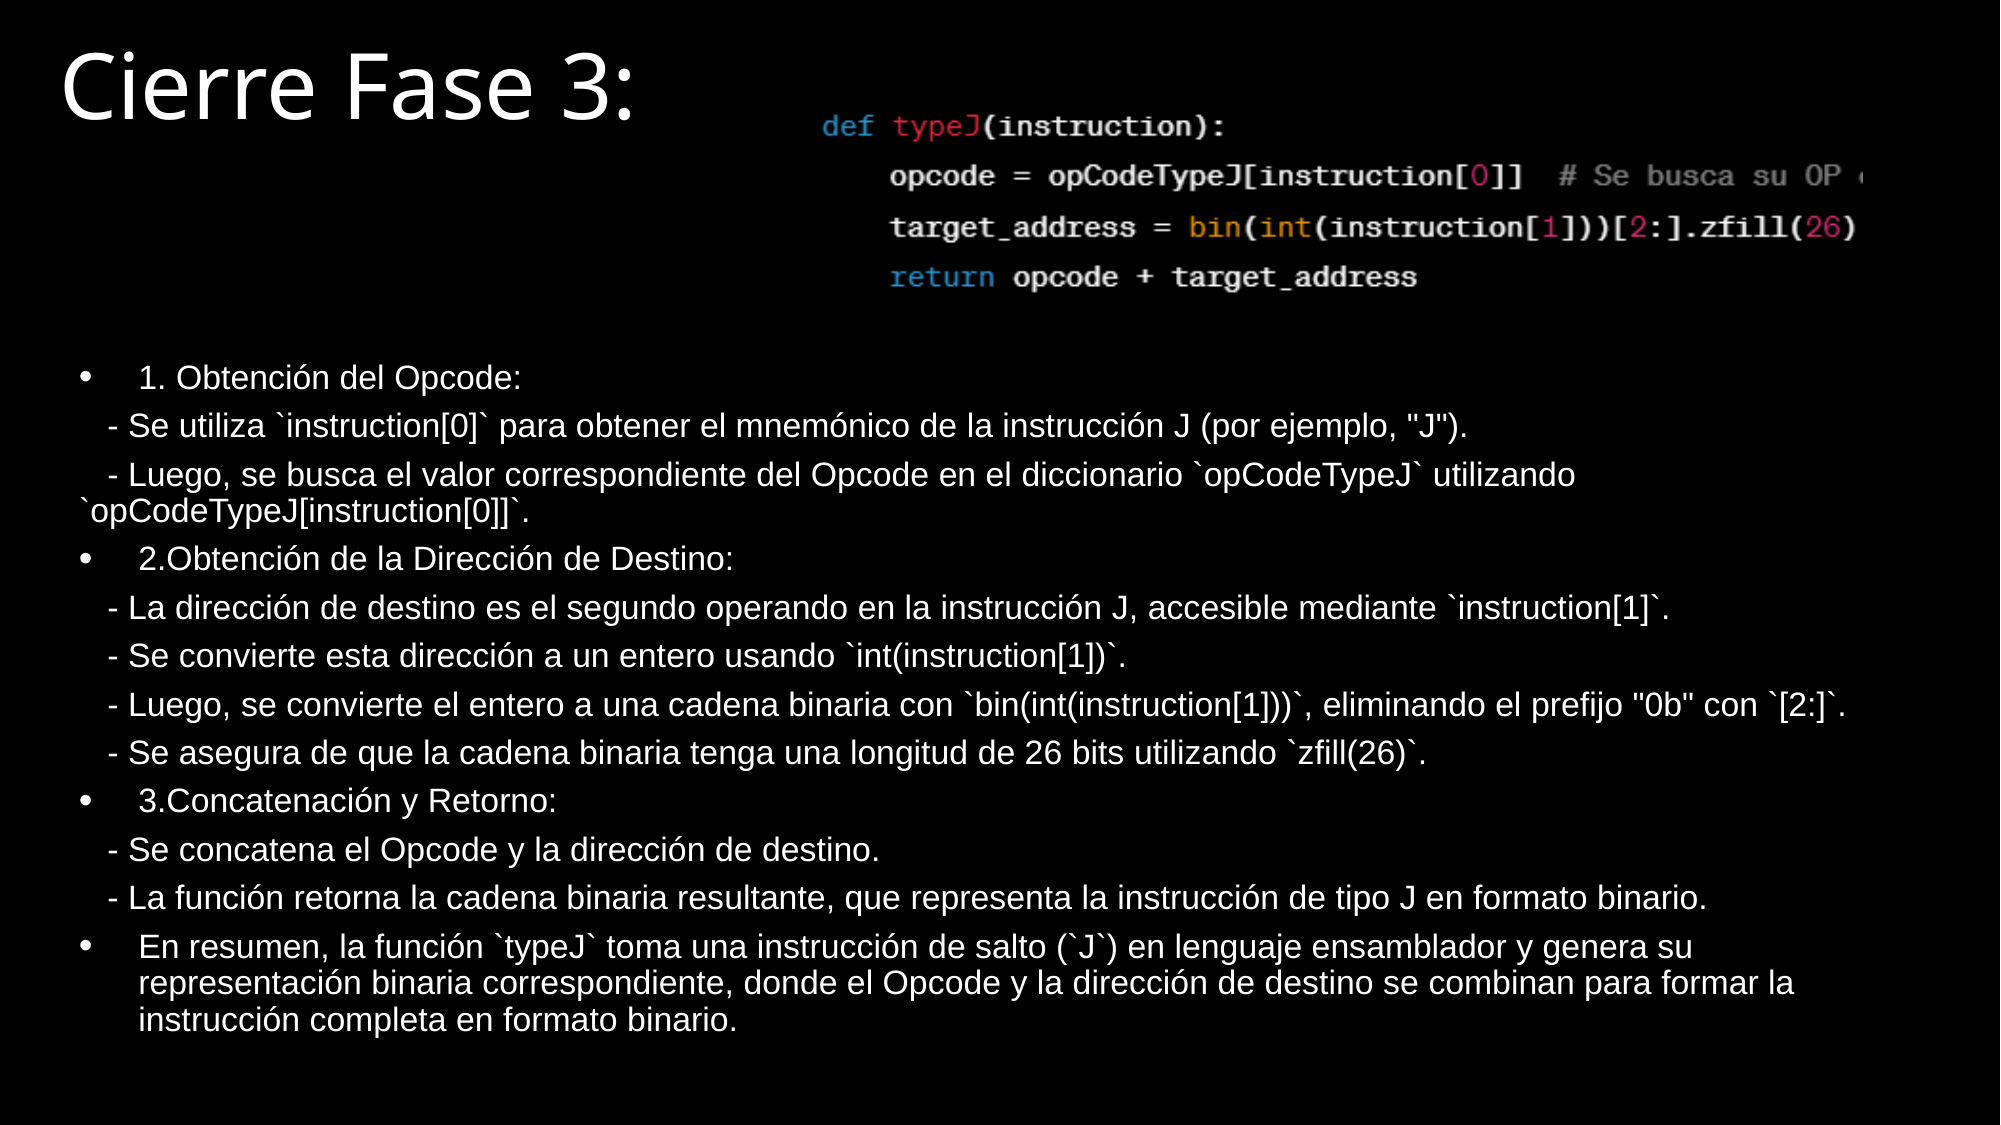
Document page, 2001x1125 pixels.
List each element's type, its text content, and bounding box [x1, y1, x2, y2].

title Cierre Fase 3: [44, 33, 655, 192]
list 1. Obtención del Opcode: - Se utiliza `instruction[0]` para obtener el mnemónico de la instrucción J (por ejemplo, "J"). - Luego, se busca el valor correspondiente del Opcode en el diccionario `opCodeTypeJ` utilizando `opCodeTypeJ[instruction[0]]`. 2.Obtención de la Dirección de Destino: - La dirección de destino es el segundo operando en la instrucción J, accesible mediante `instruction[1]`. - Se convierte esta dirección a un entero usando `int(instruction[1])`. - Luego, se convierte el entero a una cadena binaria con `bin(int(instruction[1]))`, eliminando el prefijo "0b" con `[2:]`. - Se asegura de que la cadena binaria tenga una longitud de 26 bits utilizando `zfill(26)`. 3.Concatenación y Retorno: - Se concatena el Opcode y la dirección de destino. - La función retorna la cadena binaria resultante, que representa la instrucción de tipo J en formato binario. En resumen, la función `typeJ` toma una instrucción de salto (`J`) en lenguaje ensamblador y genera su representación binaria correspondiente, donde el Opcode y la dirección de destino se combinan para formar la instrucción completa en formato binario. [44, 352, 1926, 1068]
picture [811, 98, 1863, 327]
